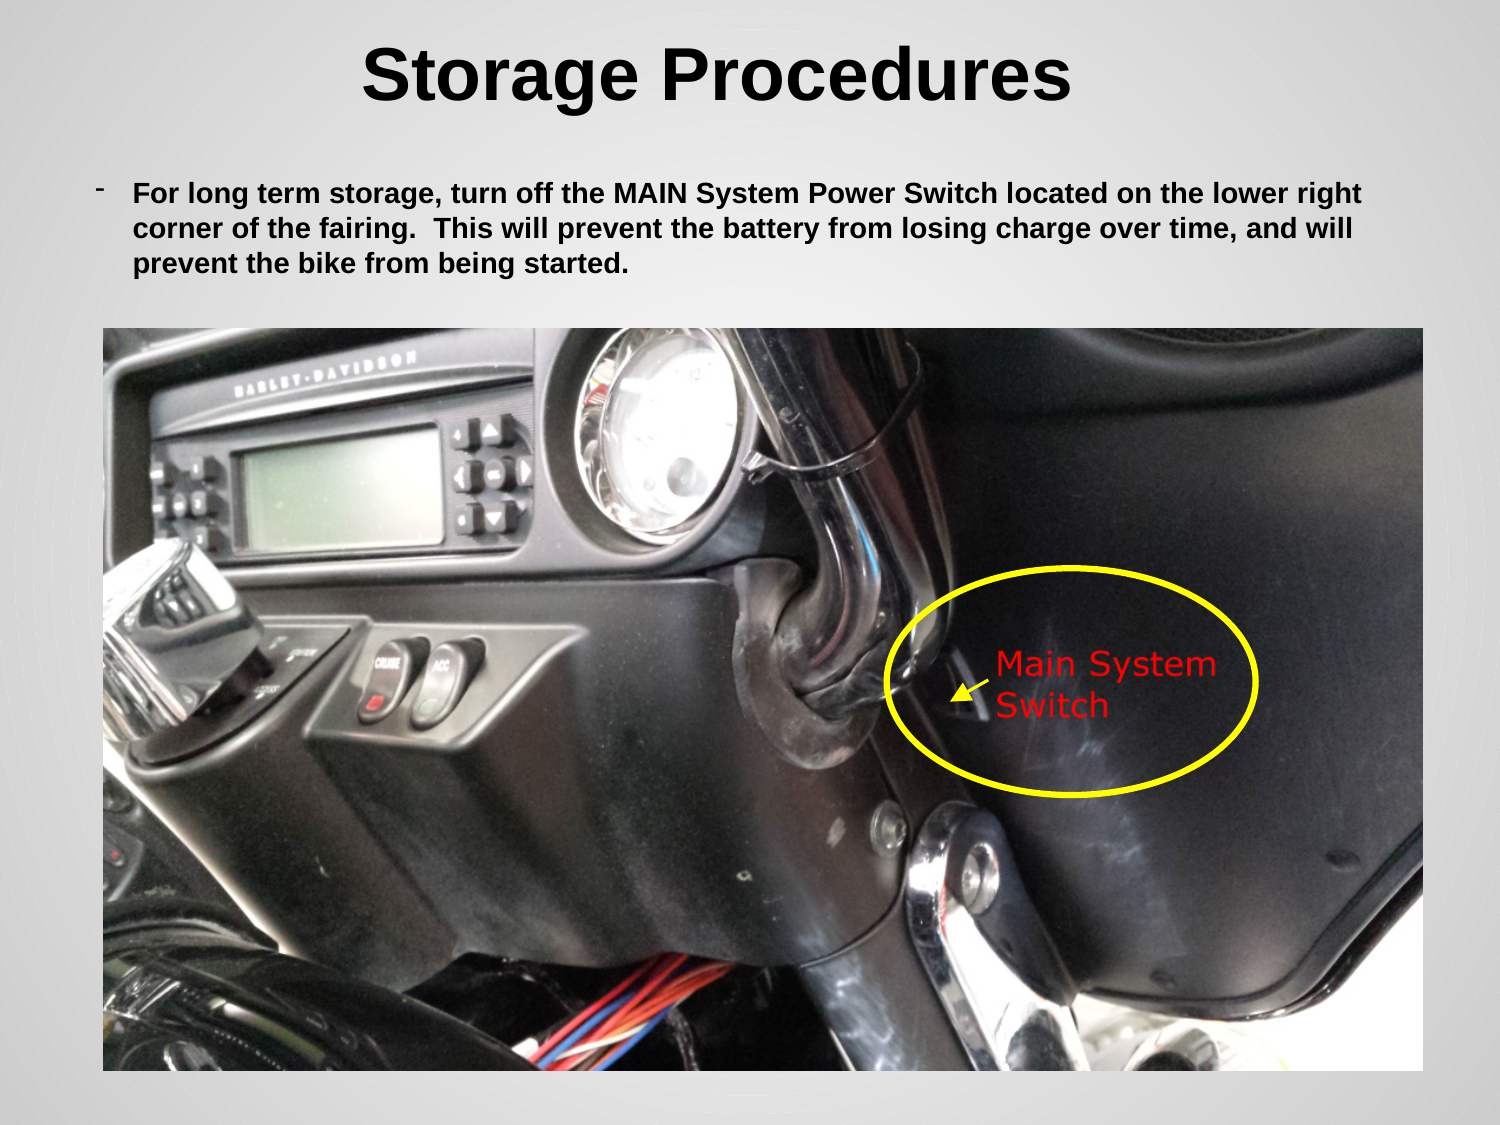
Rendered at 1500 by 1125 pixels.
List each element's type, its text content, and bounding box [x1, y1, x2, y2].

list Storage Procedures [42, 13, 1393, 128]
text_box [103, 328, 1423, 1071]
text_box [949, 679, 989, 702]
text_box For long term storage, turn off the MAIN System Power Switch located on the lower right corner of the fairing. This will prevent the battery from losing charge over time, and will prevent the bike from being started. [42, 158, 1458, 298]
